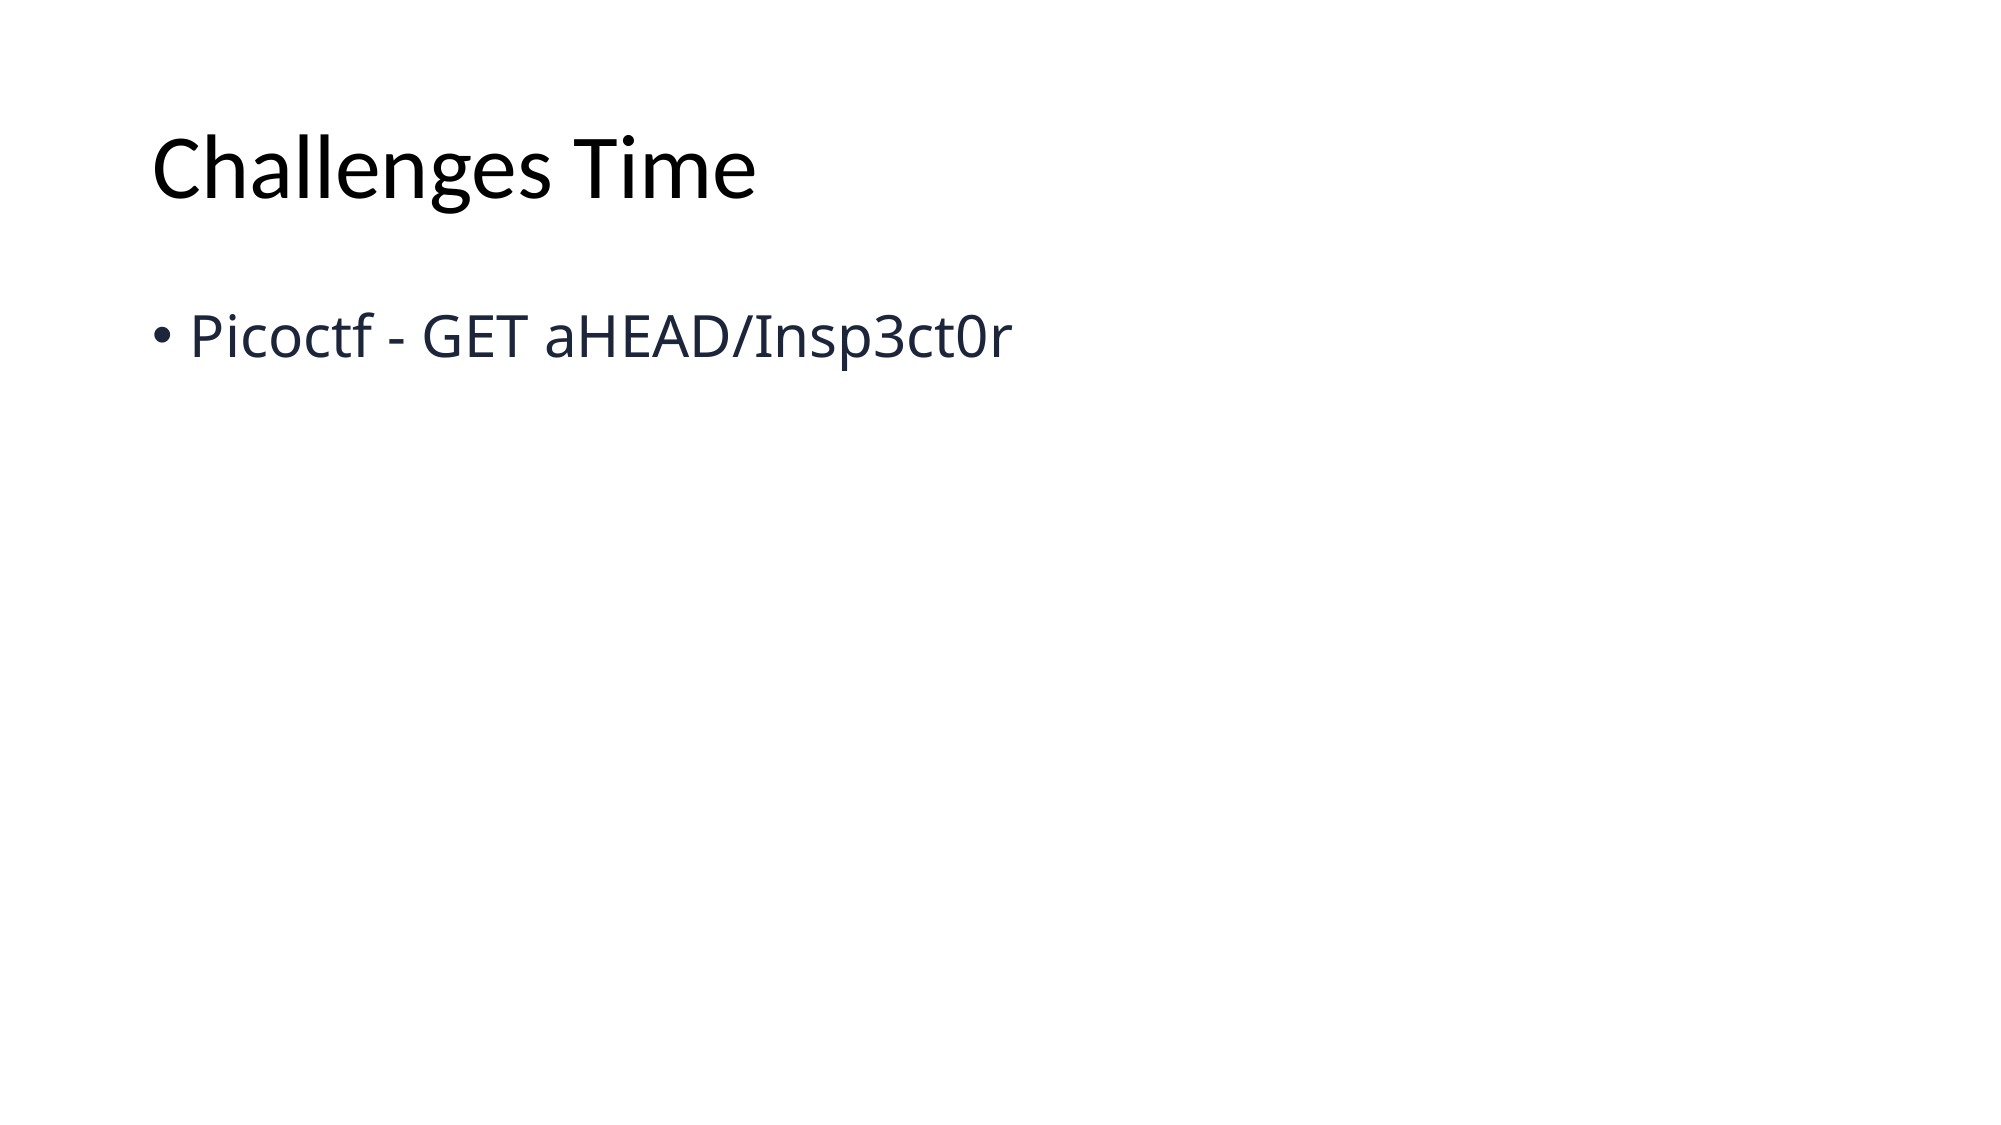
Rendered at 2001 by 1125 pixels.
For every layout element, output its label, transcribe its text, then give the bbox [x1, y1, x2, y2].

title Challenges Time [137, 59, 1863, 278]
list Picoctf - GET aHEAD/Insp3ct0r [137, 299, 1863, 1014]
